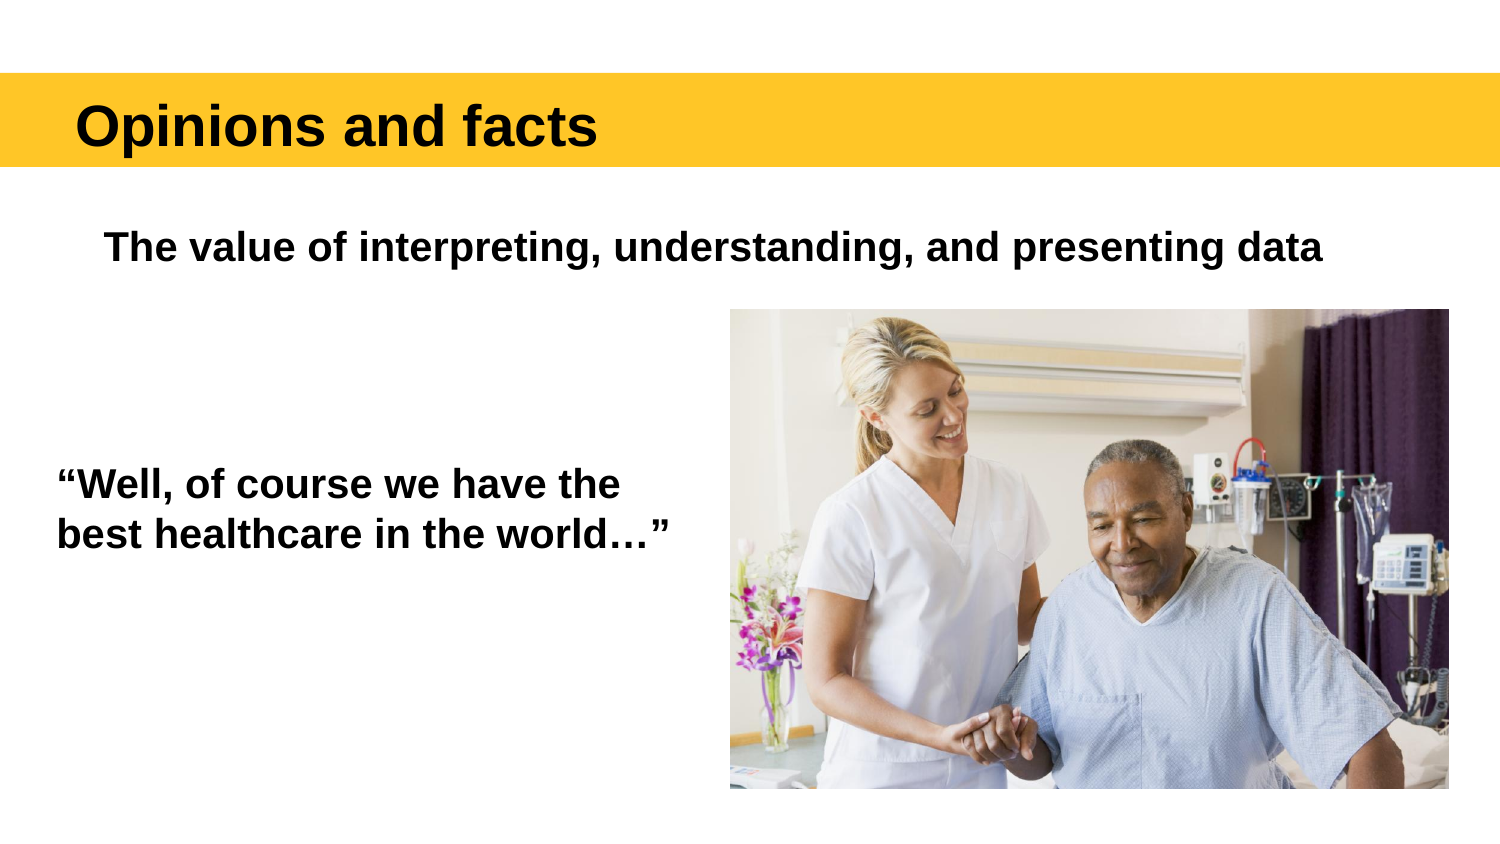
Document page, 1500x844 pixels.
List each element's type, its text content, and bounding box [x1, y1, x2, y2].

picture [730, 309, 1450, 789]
list The value of interpreting, understanding, and presenting data [51, 197, 1350, 310]
title Opinions and facts [0, 72, 1500, 167]
text_box “Well, of course we have the best healthcare in the world…” [41, 449, 699, 595]
